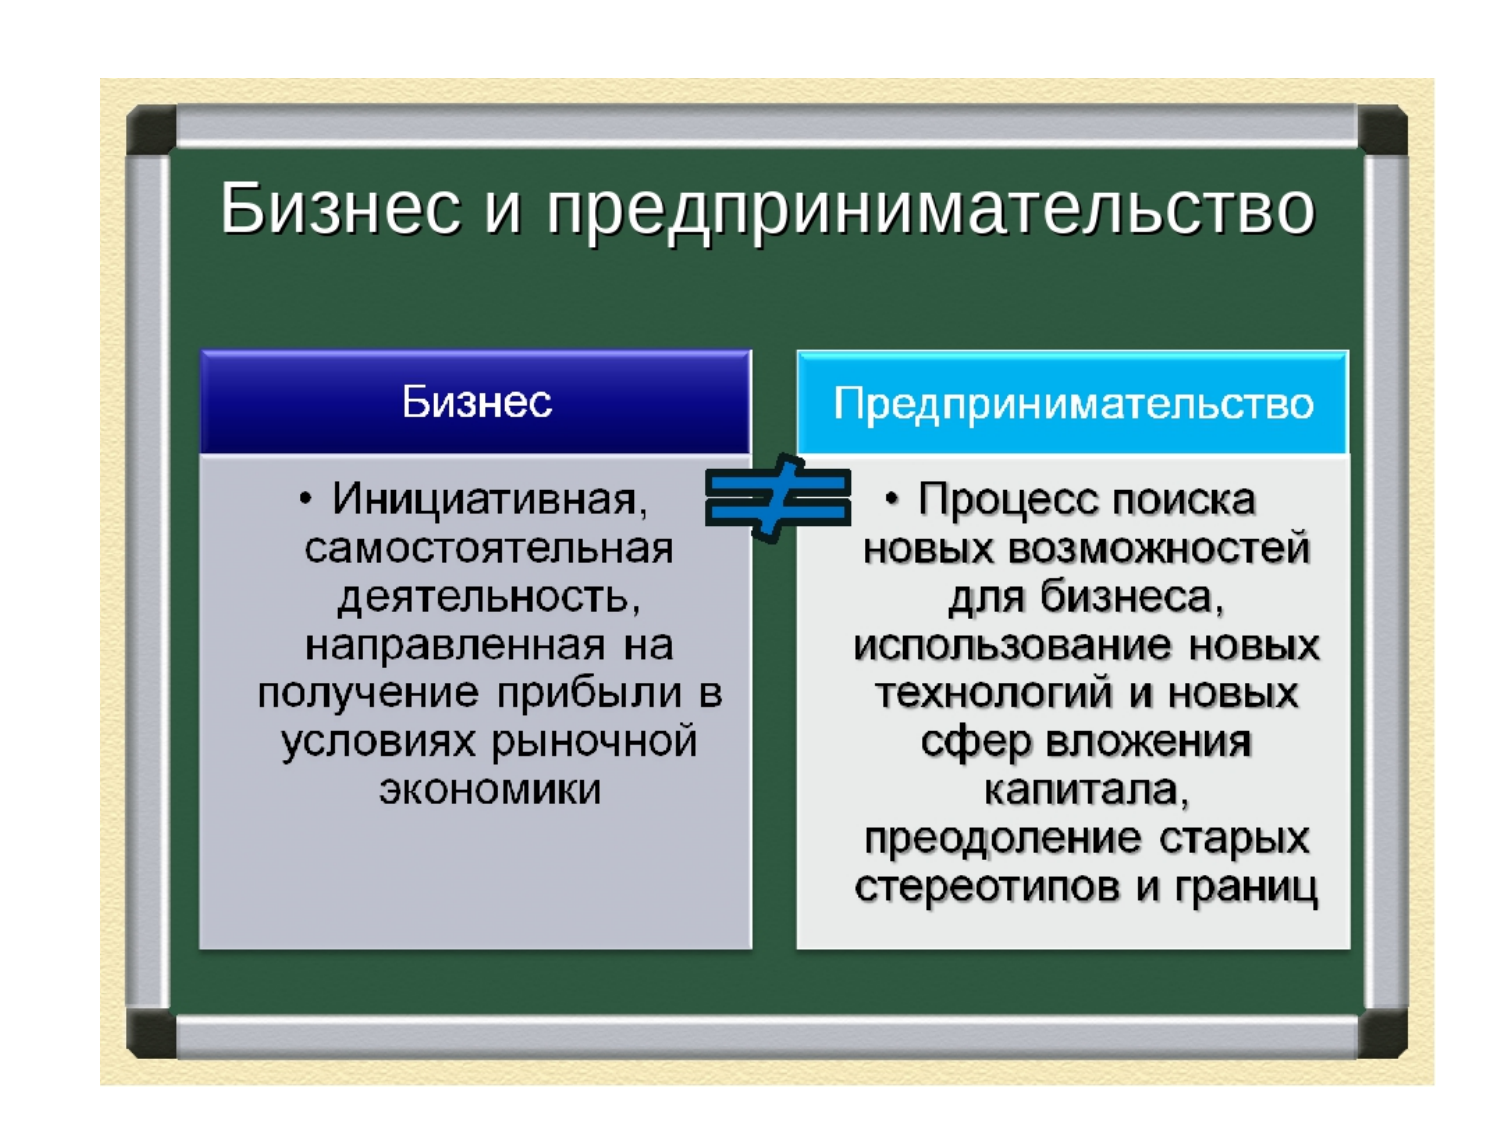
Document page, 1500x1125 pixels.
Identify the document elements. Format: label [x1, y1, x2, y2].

picture [100, 77, 1436, 1087]
